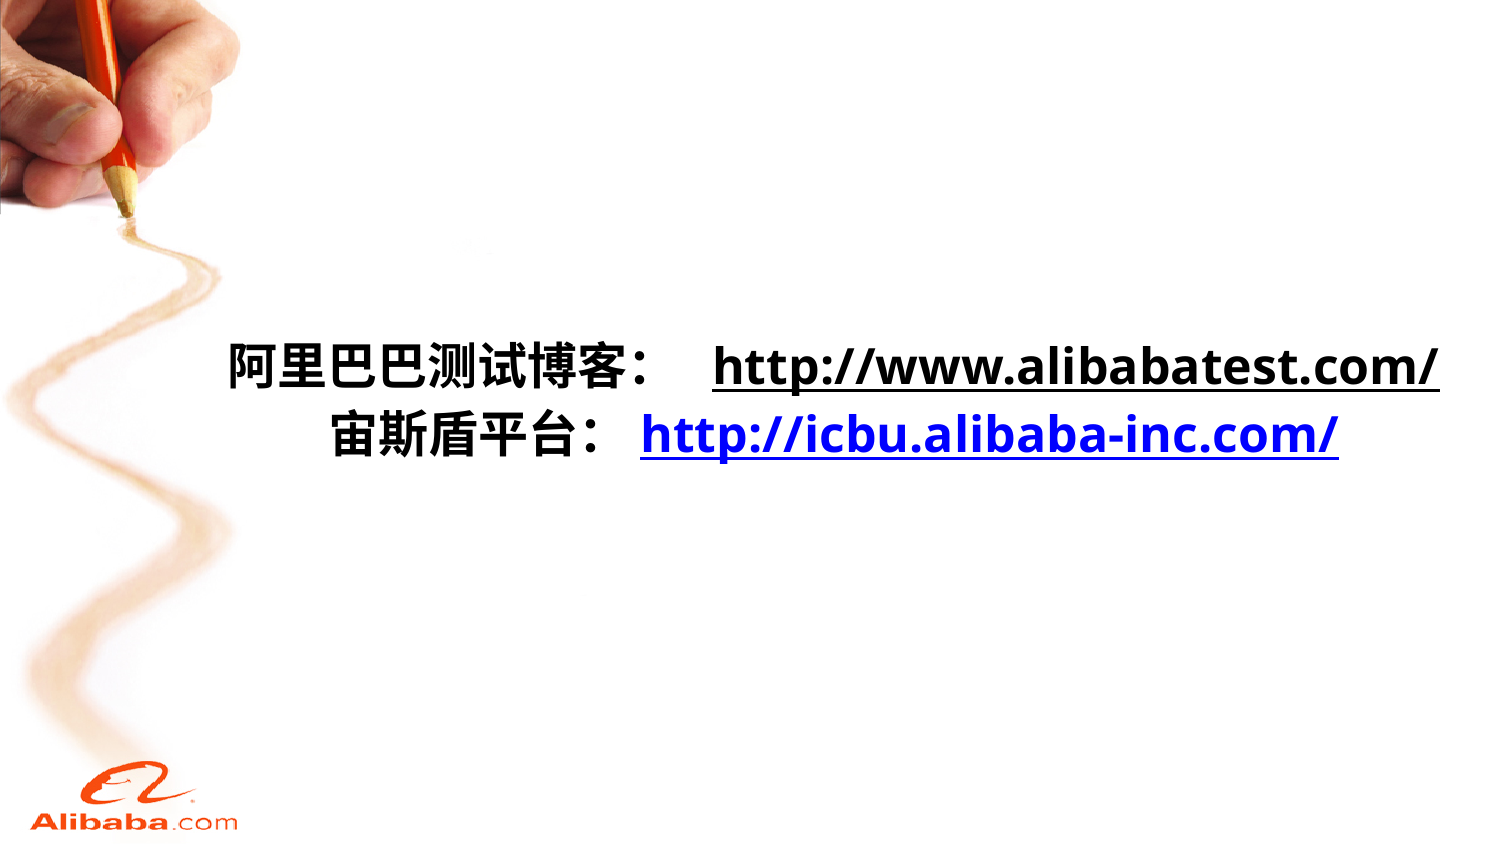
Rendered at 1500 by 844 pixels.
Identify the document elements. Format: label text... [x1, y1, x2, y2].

picture [0, 0, 1500, 844]
text_box 阿里巴巴测试博客： http://www.alibabatest.com/ 宙斯盾平台：http://icbu.alibaba-inc.com/ [212, 327, 1455, 479]
